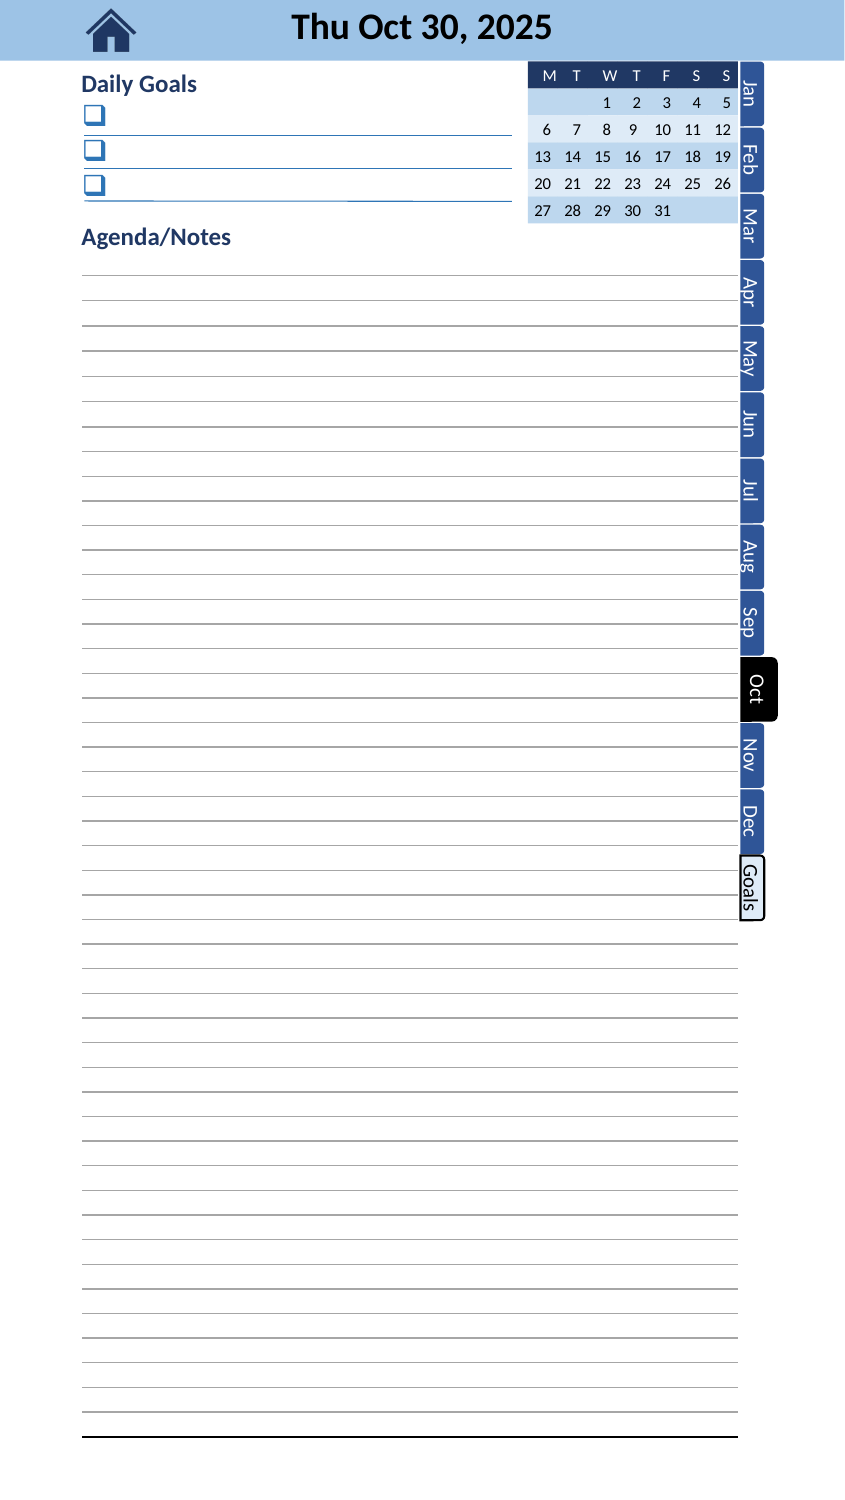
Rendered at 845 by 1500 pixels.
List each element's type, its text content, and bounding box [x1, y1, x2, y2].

picture [82, 1, 140, 59]
list Thu Oct 30, 2025 [190, 0, 655, 61]
